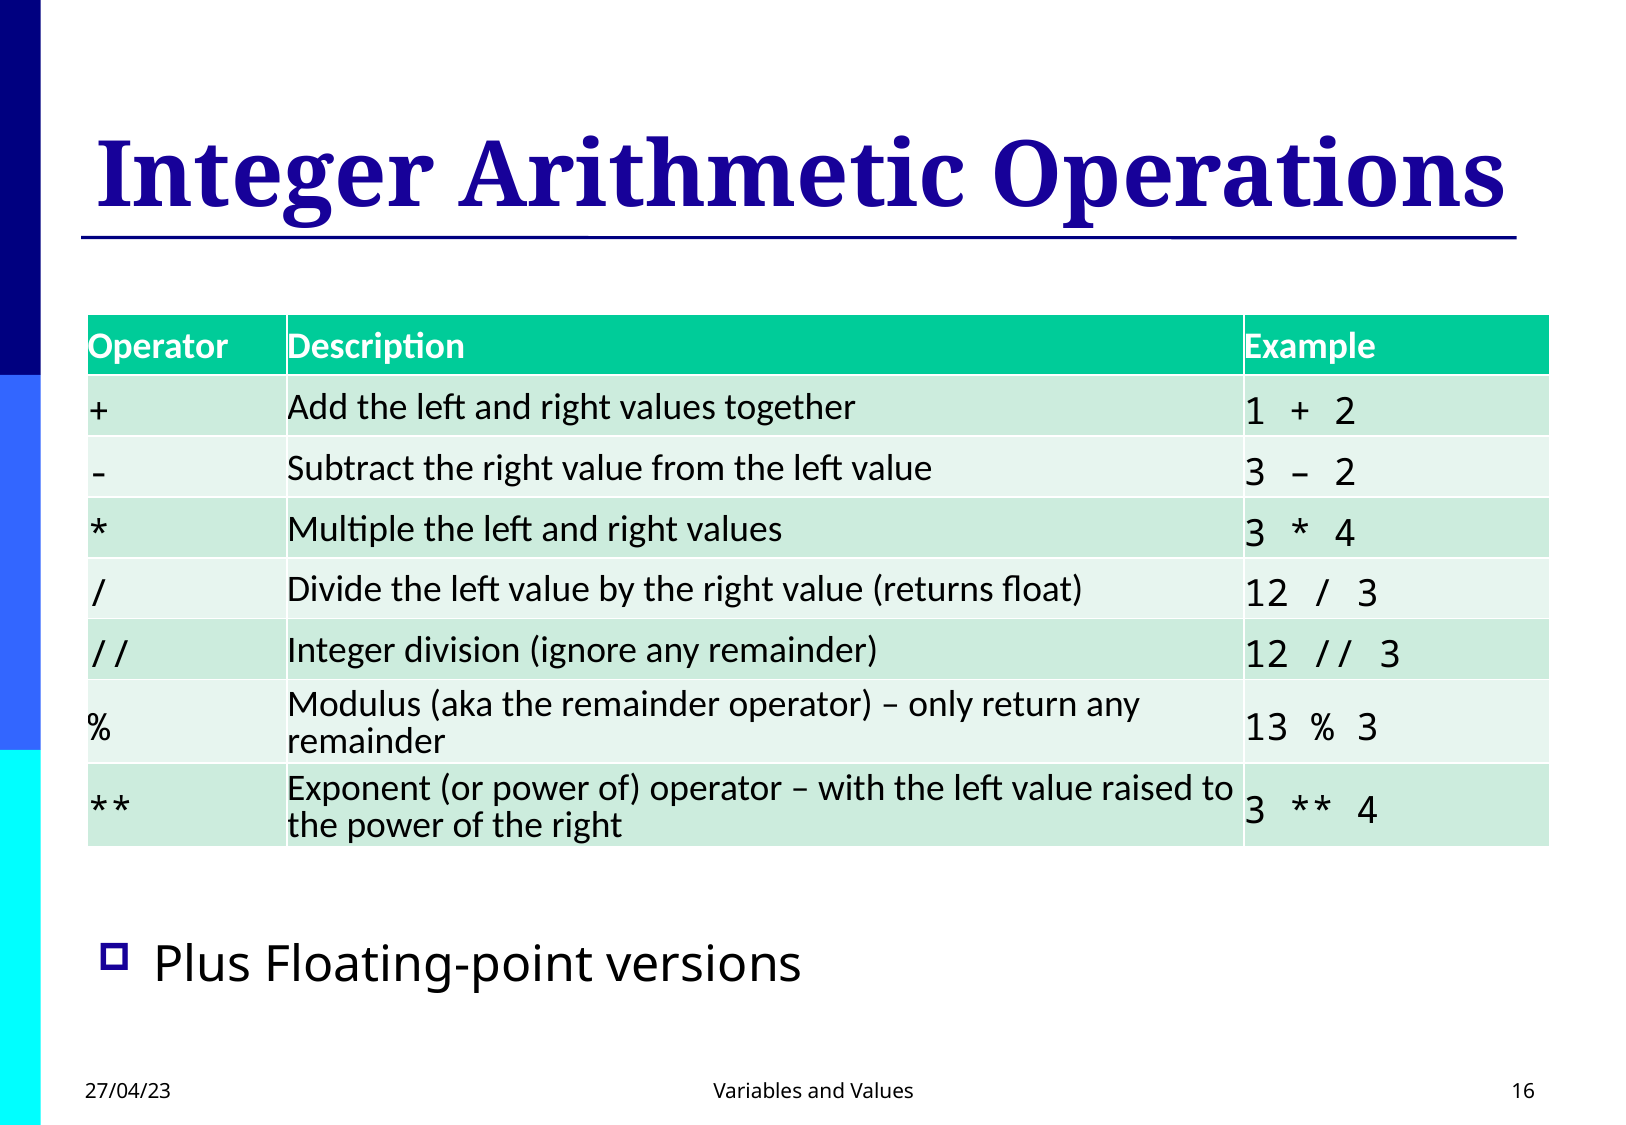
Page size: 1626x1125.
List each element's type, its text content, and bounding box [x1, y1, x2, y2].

title Integer Arithmetic Operations [81, 45, 1544, 233]
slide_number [70, 1070, 450, 1125]
table_cell * [88, 498, 286, 557]
table_cell // [88, 619, 286, 679]
table_cell - [88, 437, 286, 496]
table_header Example [1245, 315, 1549, 374]
table_cell 3 * 4 [1245, 498, 1549, 557]
table_cell 12 / 3 [1245, 559, 1549, 618]
table_cell 3 ** 4 [1245, 764, 1549, 846]
table_header Description [288, 315, 1243, 374]
table_cell Modulus (aka the remainder operator) – only return any remainder [288, 680, 1243, 762]
table_cell 12 // 3 [1245, 619, 1549, 679]
list Plus Floating-point versions [82, 908, 1545, 1038]
table_cell 3 – 2 [1245, 437, 1549, 496]
table_cell Integer division (ignore any remainder) [288, 619, 1243, 679]
table_cell ** [88, 764, 286, 846]
table_cell Exponent (or power of) operator – with the left value raised to the power of the right [288, 764, 1243, 846]
table_cell Add the left and right values together [288, 376, 1243, 435]
table_cell 1 + 2 [1245, 376, 1549, 435]
table_cell / [88, 559, 286, 618]
slide_number 16 [1170, 1070, 1550, 1125]
table_cell Multiple the left and right values [288, 498, 1243, 557]
table_header Operator [88, 315, 286, 374]
table_cell + [88, 376, 286, 435]
table_cell % [88, 680, 286, 762]
table_cell Subtract the right value from the left value [288, 437, 1243, 496]
table_cell 13 % 3 [1245, 680, 1549, 762]
footer Variables and Values [556, 1070, 1071, 1125]
table_cell Divide the left value by the right value (returns float) [288, 559, 1243, 618]
